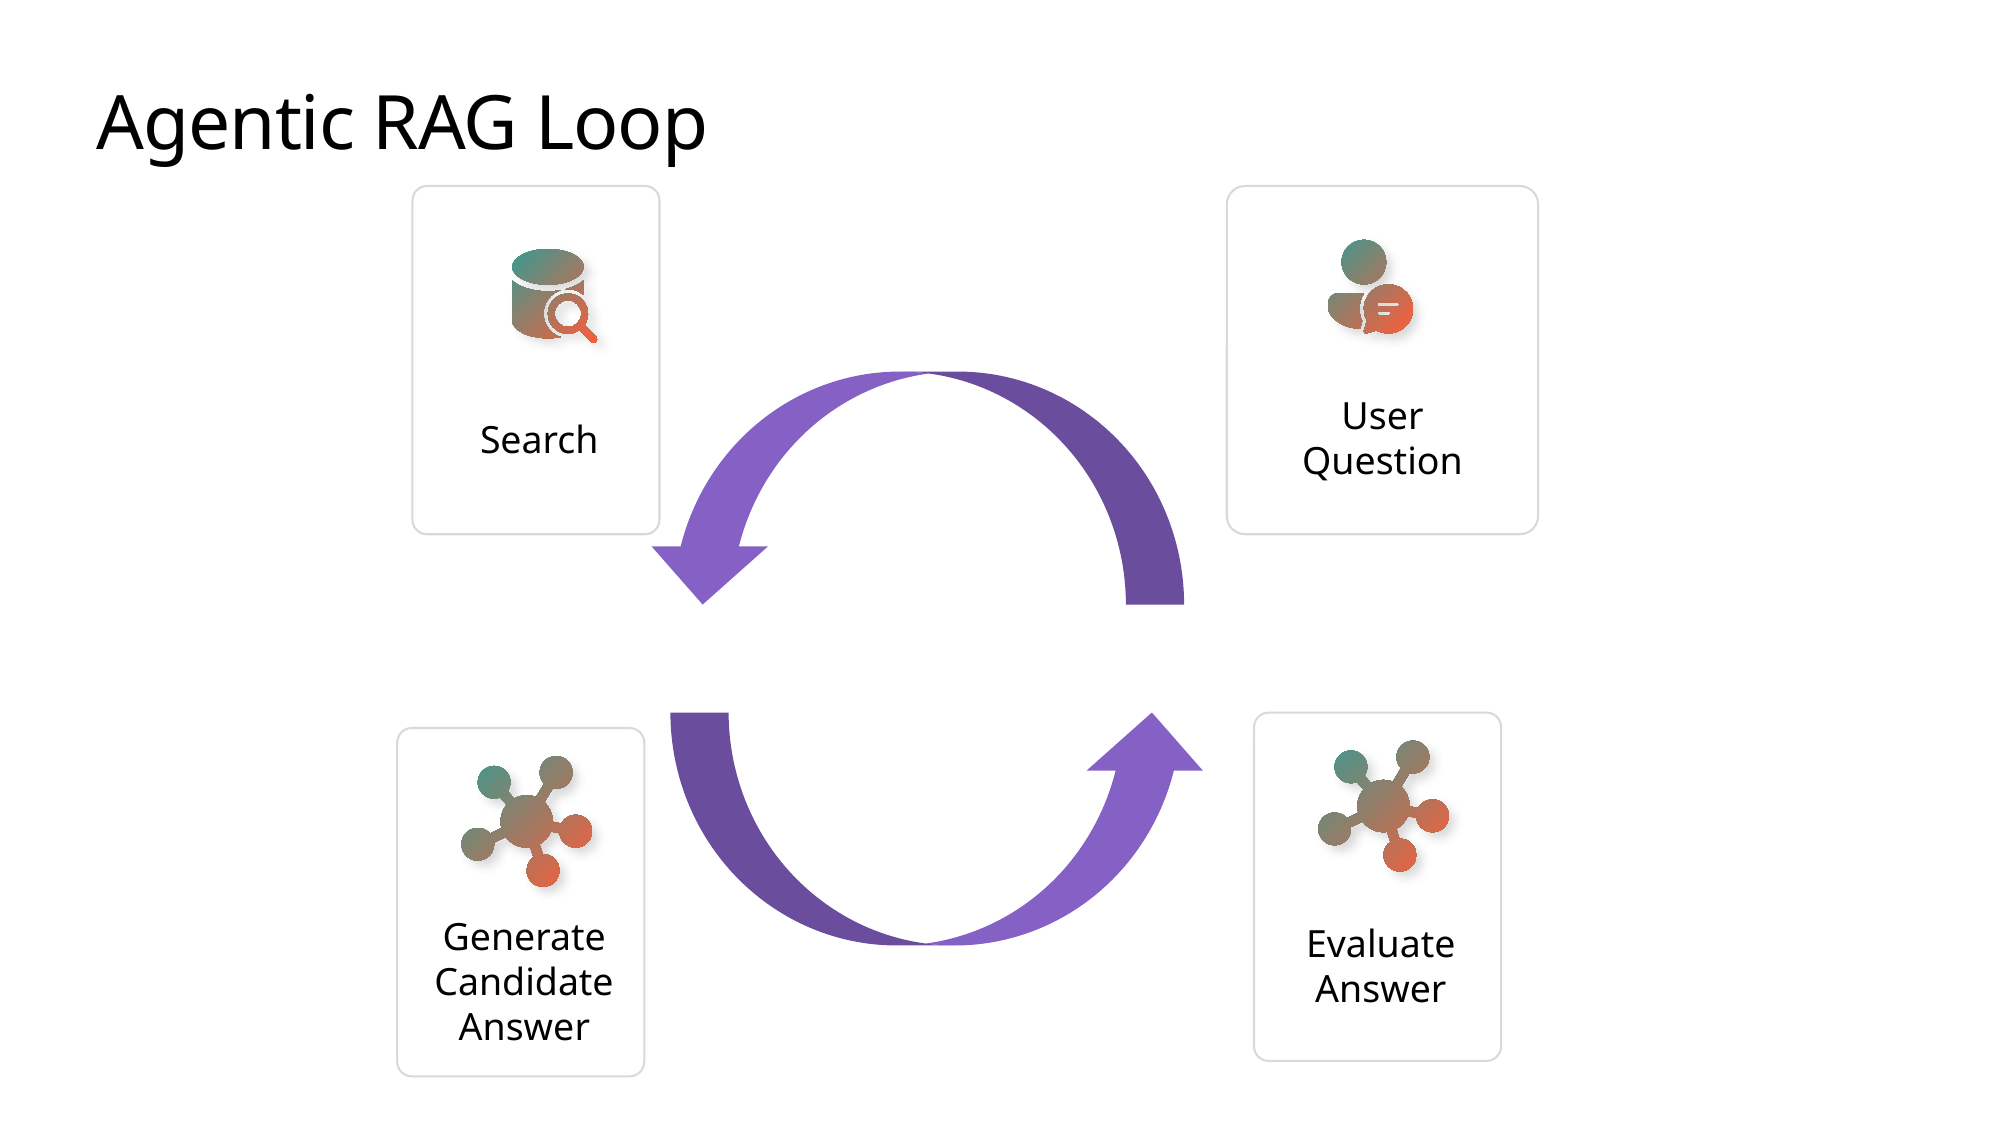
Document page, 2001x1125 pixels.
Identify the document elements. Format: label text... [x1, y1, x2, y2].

text_box [547, 292, 598, 344]
text_box Evaluate Answer [1276, 902, 1486, 1028]
text_box [411, 185, 661, 536]
text_box Generate Candidate Answer [419, 918, 629, 1043]
text_box [511, 248, 585, 286]
text_box [669, 711, 1204, 947]
text_box Search [434, 376, 645, 501]
text_box [1253, 711, 1502, 1062]
text_box User Question [1277, 374, 1488, 499]
text_box [1317, 739, 1450, 873]
text_box [564, 279, 585, 296]
text_box [1225, 185, 1539, 536]
text_box [460, 755, 593, 888]
title Agentic RAG Loop [96, 75, 1904, 166]
text_box [1327, 292, 1365, 330]
text_box [396, 727, 646, 1078]
text_box [650, 370, 1185, 606]
text_box [1340, 239, 1387, 286]
text_box [1363, 283, 1414, 335]
text_box [511, 279, 562, 339]
